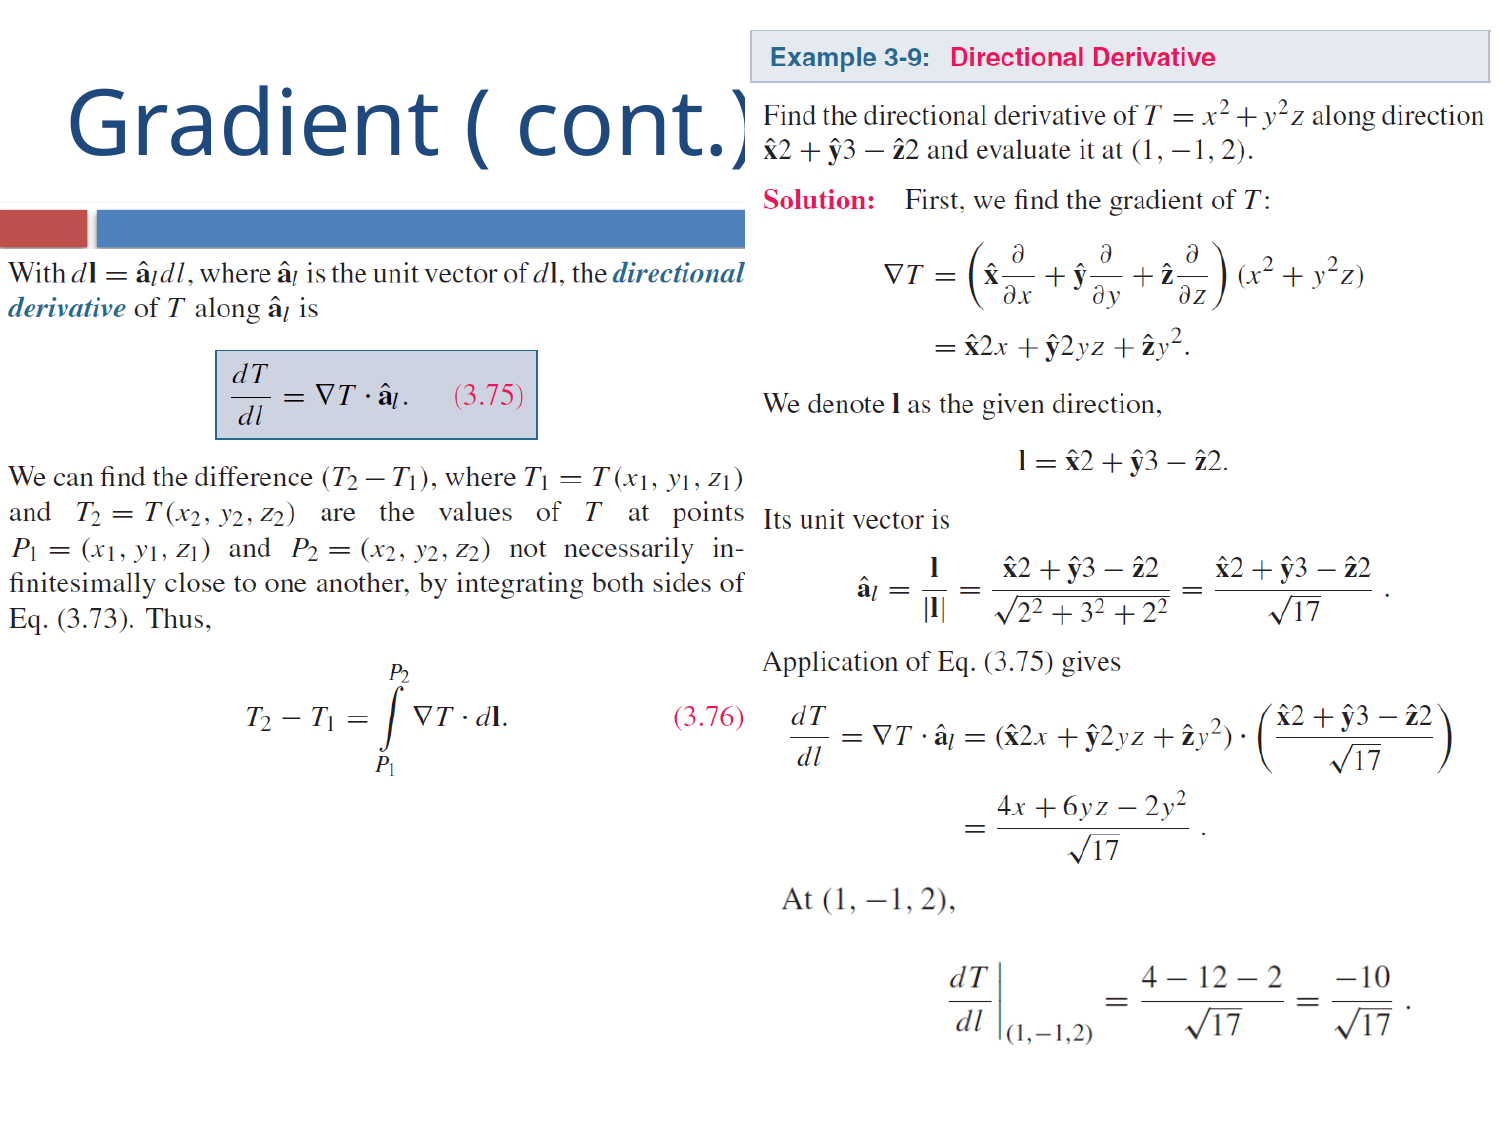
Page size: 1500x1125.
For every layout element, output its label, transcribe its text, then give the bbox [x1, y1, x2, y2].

picture [745, 24, 1500, 876]
title Gradient ( cont.) [50, 37, 739, 200]
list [0, 249, 739, 784]
picture [774, 878, 1413, 1051]
